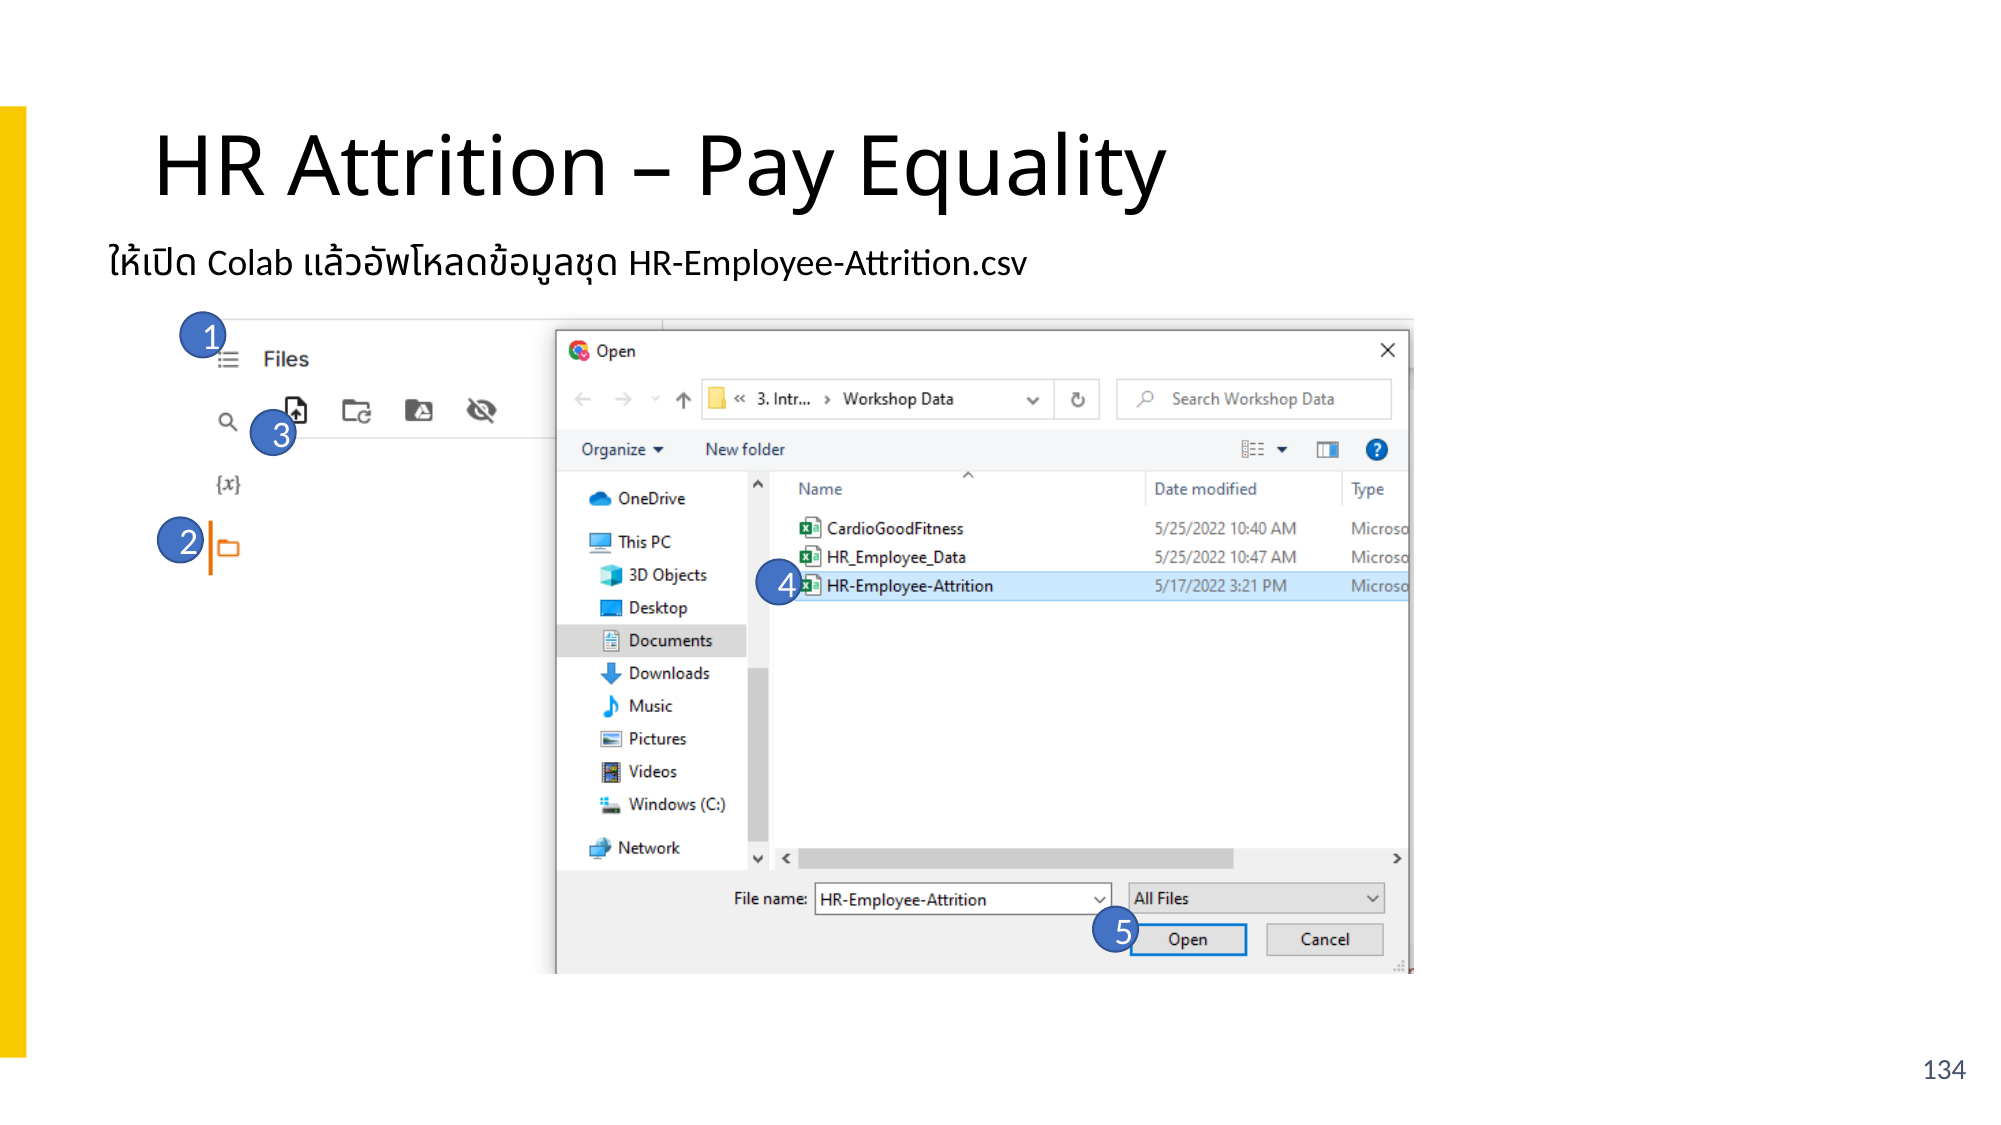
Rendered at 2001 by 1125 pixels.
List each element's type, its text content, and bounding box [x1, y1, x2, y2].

title HR Attrition – Pay Equality [137, 59, 2000, 278]
text_box 2 [156, 516, 202, 564]
text_box 1 [179, 311, 209, 359]
picture [202, 312, 1414, 974]
text_box 134 [1531, 1038, 1982, 1098]
text_box [0, 105, 27, 1059]
text_box ให้เปิด Colab แล้วอัพโหลดข้อมูลชุด HR-Employee-Attrition.csv [93, 230, 1043, 291]
